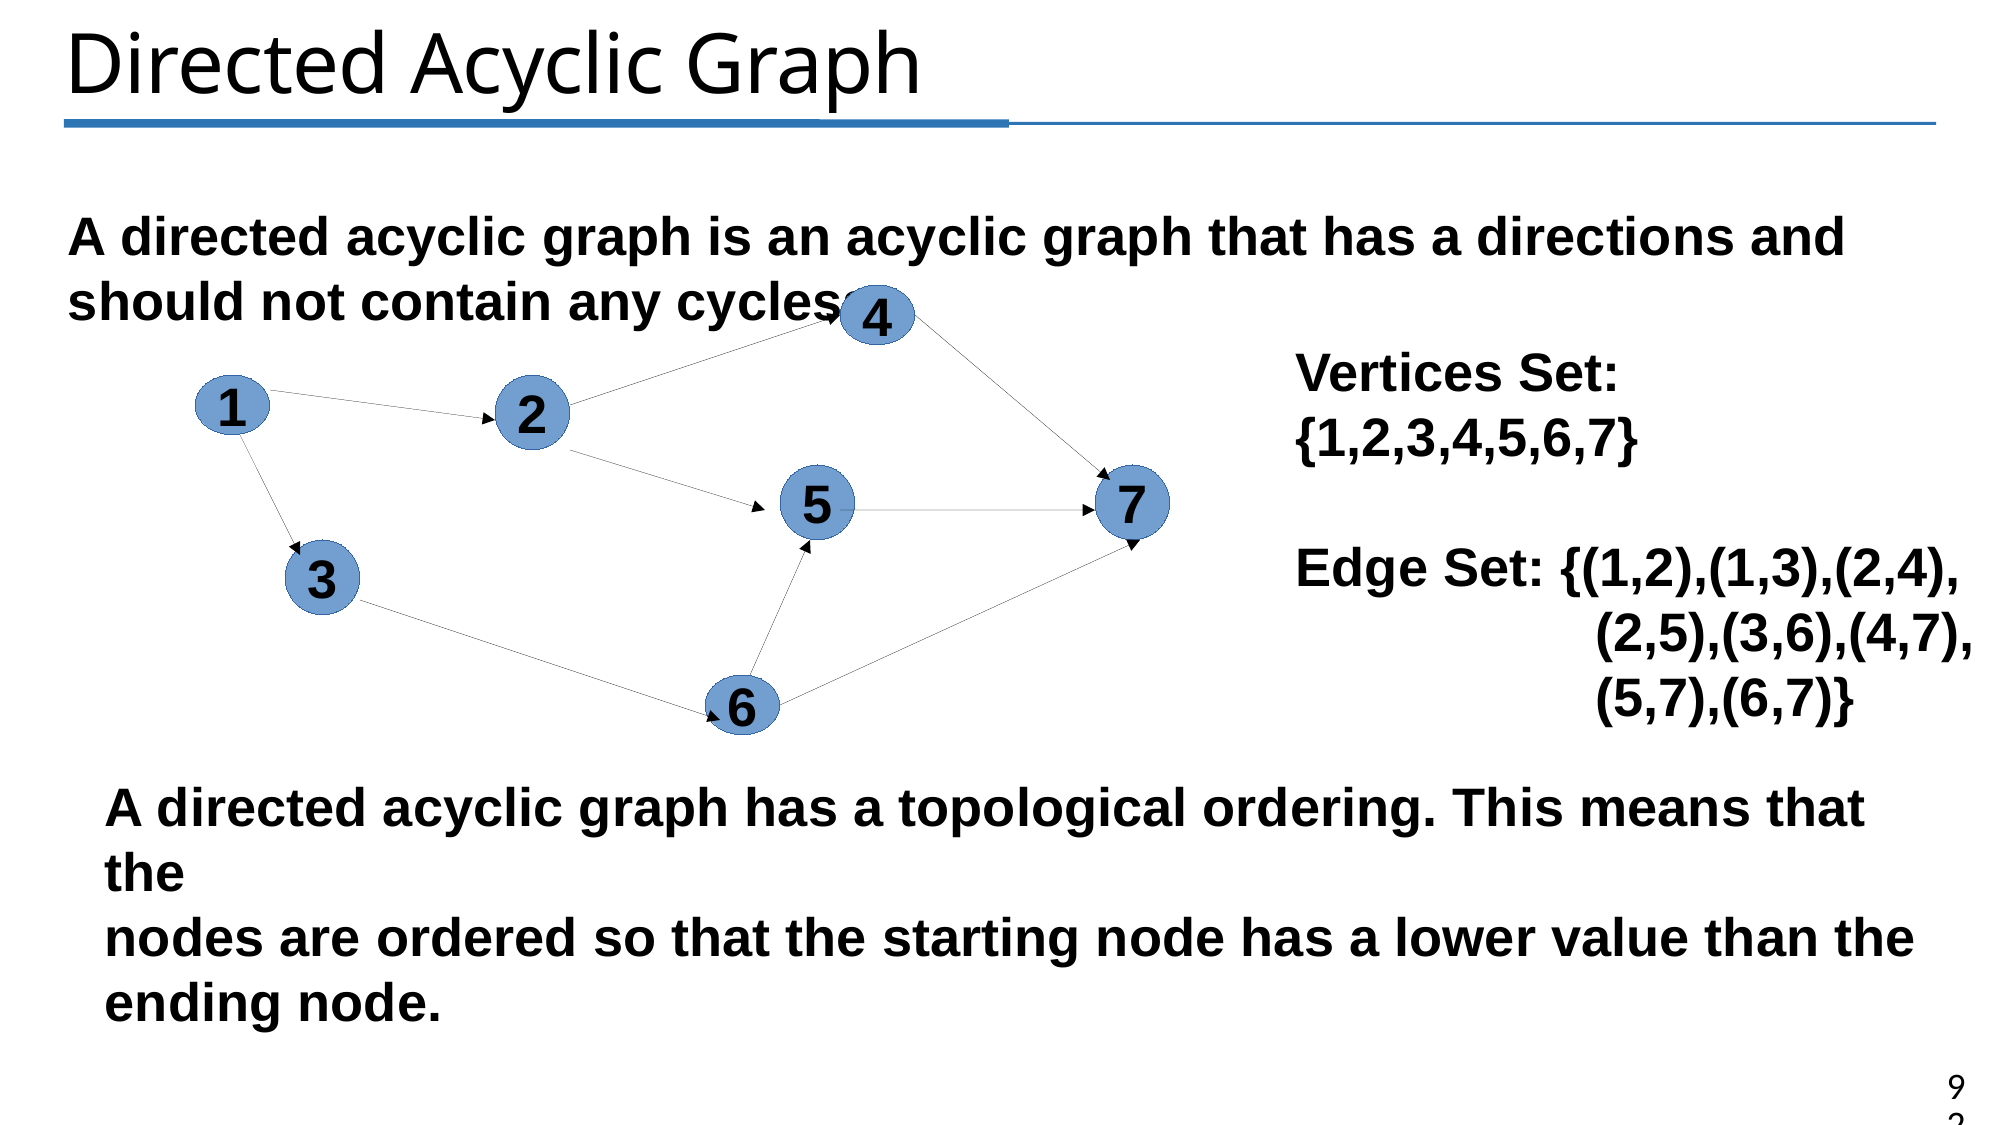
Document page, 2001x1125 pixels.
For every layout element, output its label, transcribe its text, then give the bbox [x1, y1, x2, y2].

text_box [53, 330, 1938, 1008]
text_box [569, 449, 766, 513]
text_box 1 [195, 375, 270, 435]
text_box [779, 539, 1141, 706]
text_box A directed acyclic graph is an acyclic graph that has a directions and should not contain any cycless. [53, 194, 1915, 330]
text_box Directed Acyclic Graph [50, 18, 1934, 122]
text_box [359, 599, 721, 722]
text_box 92 [1932, 1054, 1974, 1115]
text_box 6 [705, 675, 780, 735]
text_box Vertices Set: {1,2,3,4,5,6,7} Edge Set: {(1,2),(1,3),(2,4), (2,5),(3,6),(4,7), (5,7),(6,7)} [1280, 329, 1995, 648]
text_box 5 [780, 464, 855, 540]
text_box 3 [285, 539, 360, 615]
text_box [749, 539, 811, 676]
text_box [914, 314, 1111, 480]
text_box A directed acyclic graph has a topological ordering. This means that the nodes are ordered so that the starting node has a lower value than the ending node. [90, 765, 1980, 962]
text_box 7 [1095, 464, 1170, 540]
text_box [569, 313, 841, 406]
text_box [269, 389, 496, 425]
text_box [839, 503, 1096, 517]
text_box [53, 131, 1938, 329]
text_box 2 [495, 375, 570, 450]
text_box [239, 434, 301, 555]
text_box 4 [840, 285, 915, 345]
